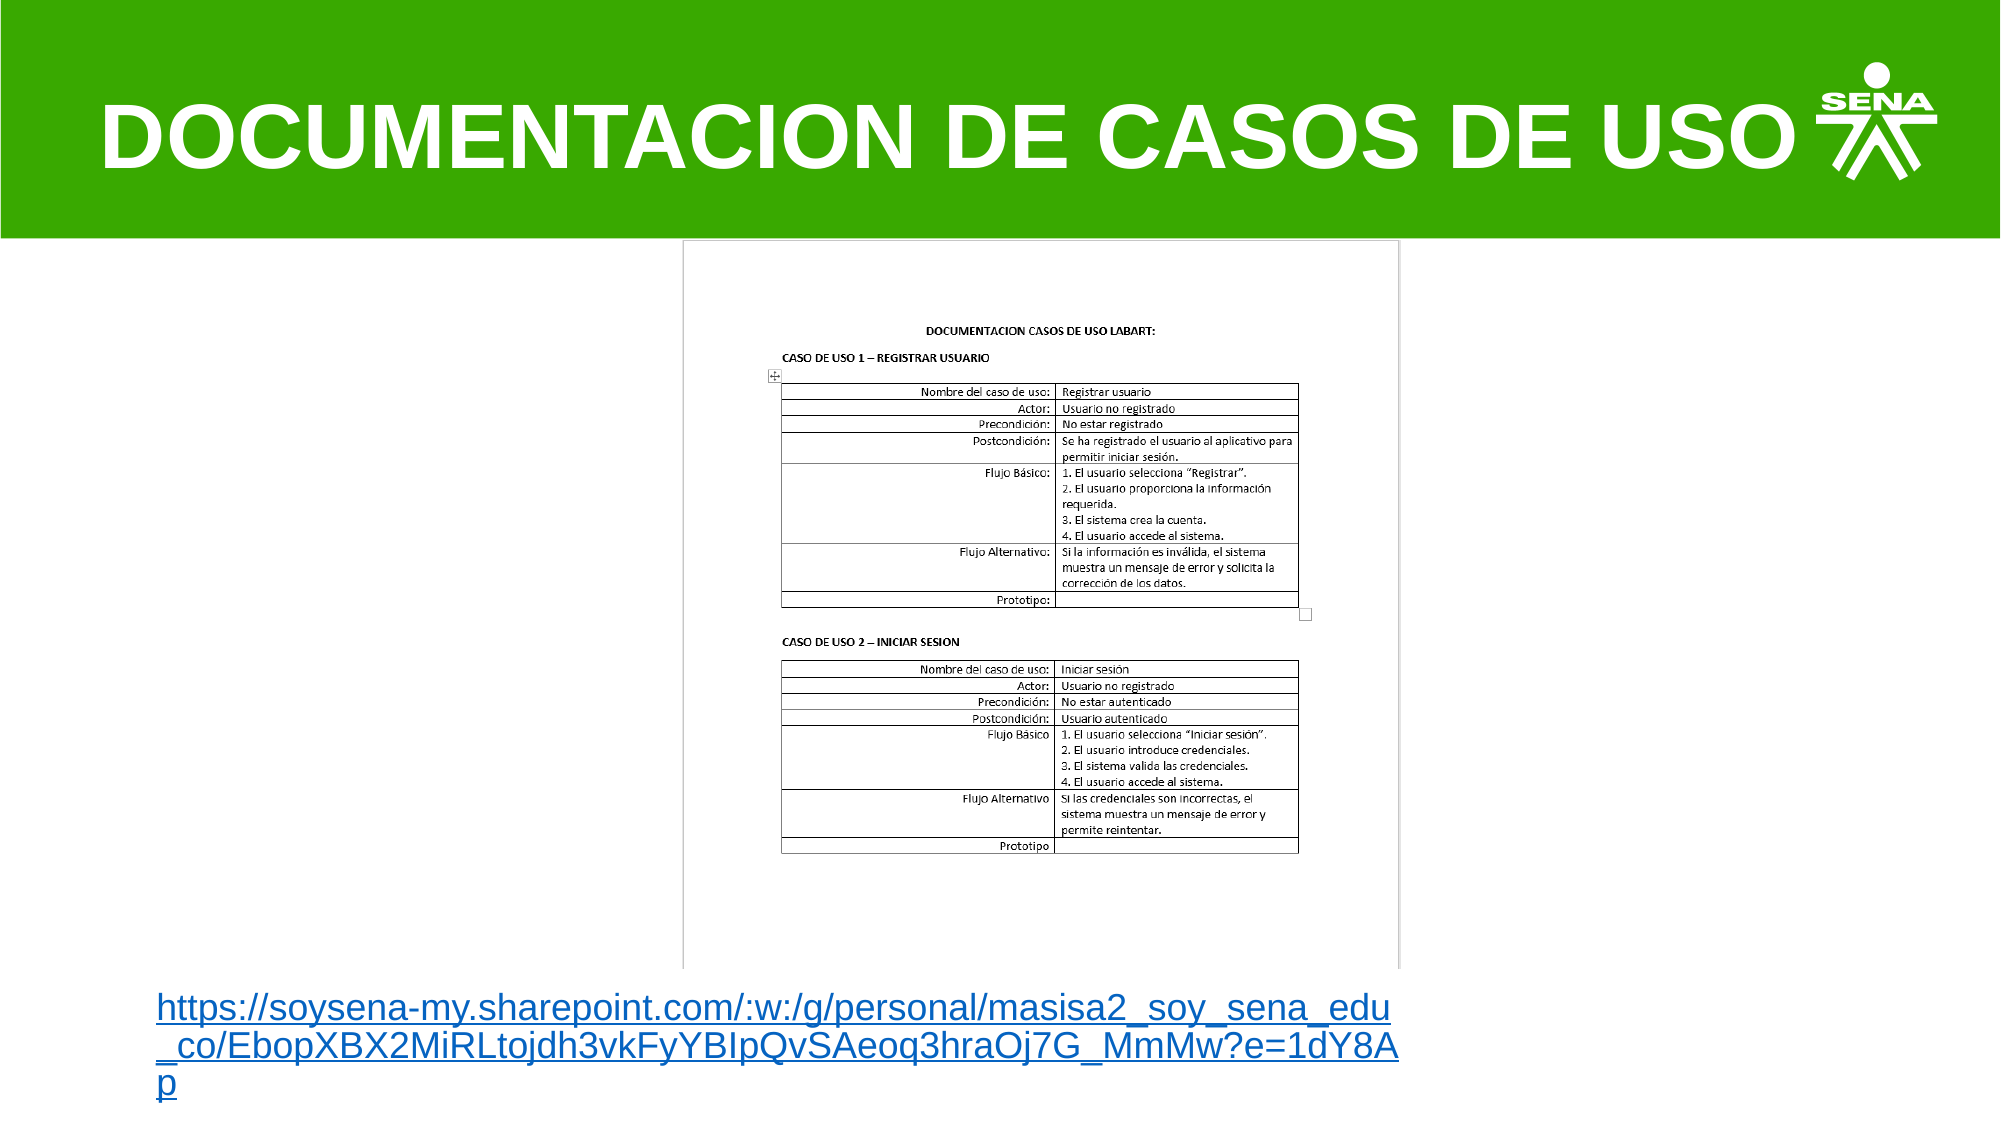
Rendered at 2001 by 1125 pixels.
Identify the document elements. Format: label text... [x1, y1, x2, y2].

title DOCUMENTACION DE CASOS DE USO [99, 88, 1900, 189]
text_box https://soysena-my.sharepoint.com/:w:/g/personal/masisa2_soy_sena_edu_co/EbopXBX2MiRLtojdh3vkFyYBIpQvSAeoq3hraOj7G_MmMw?e=1dY8Ap [141, 975, 1415, 1081]
picture [0, 0, 2001, 1125]
